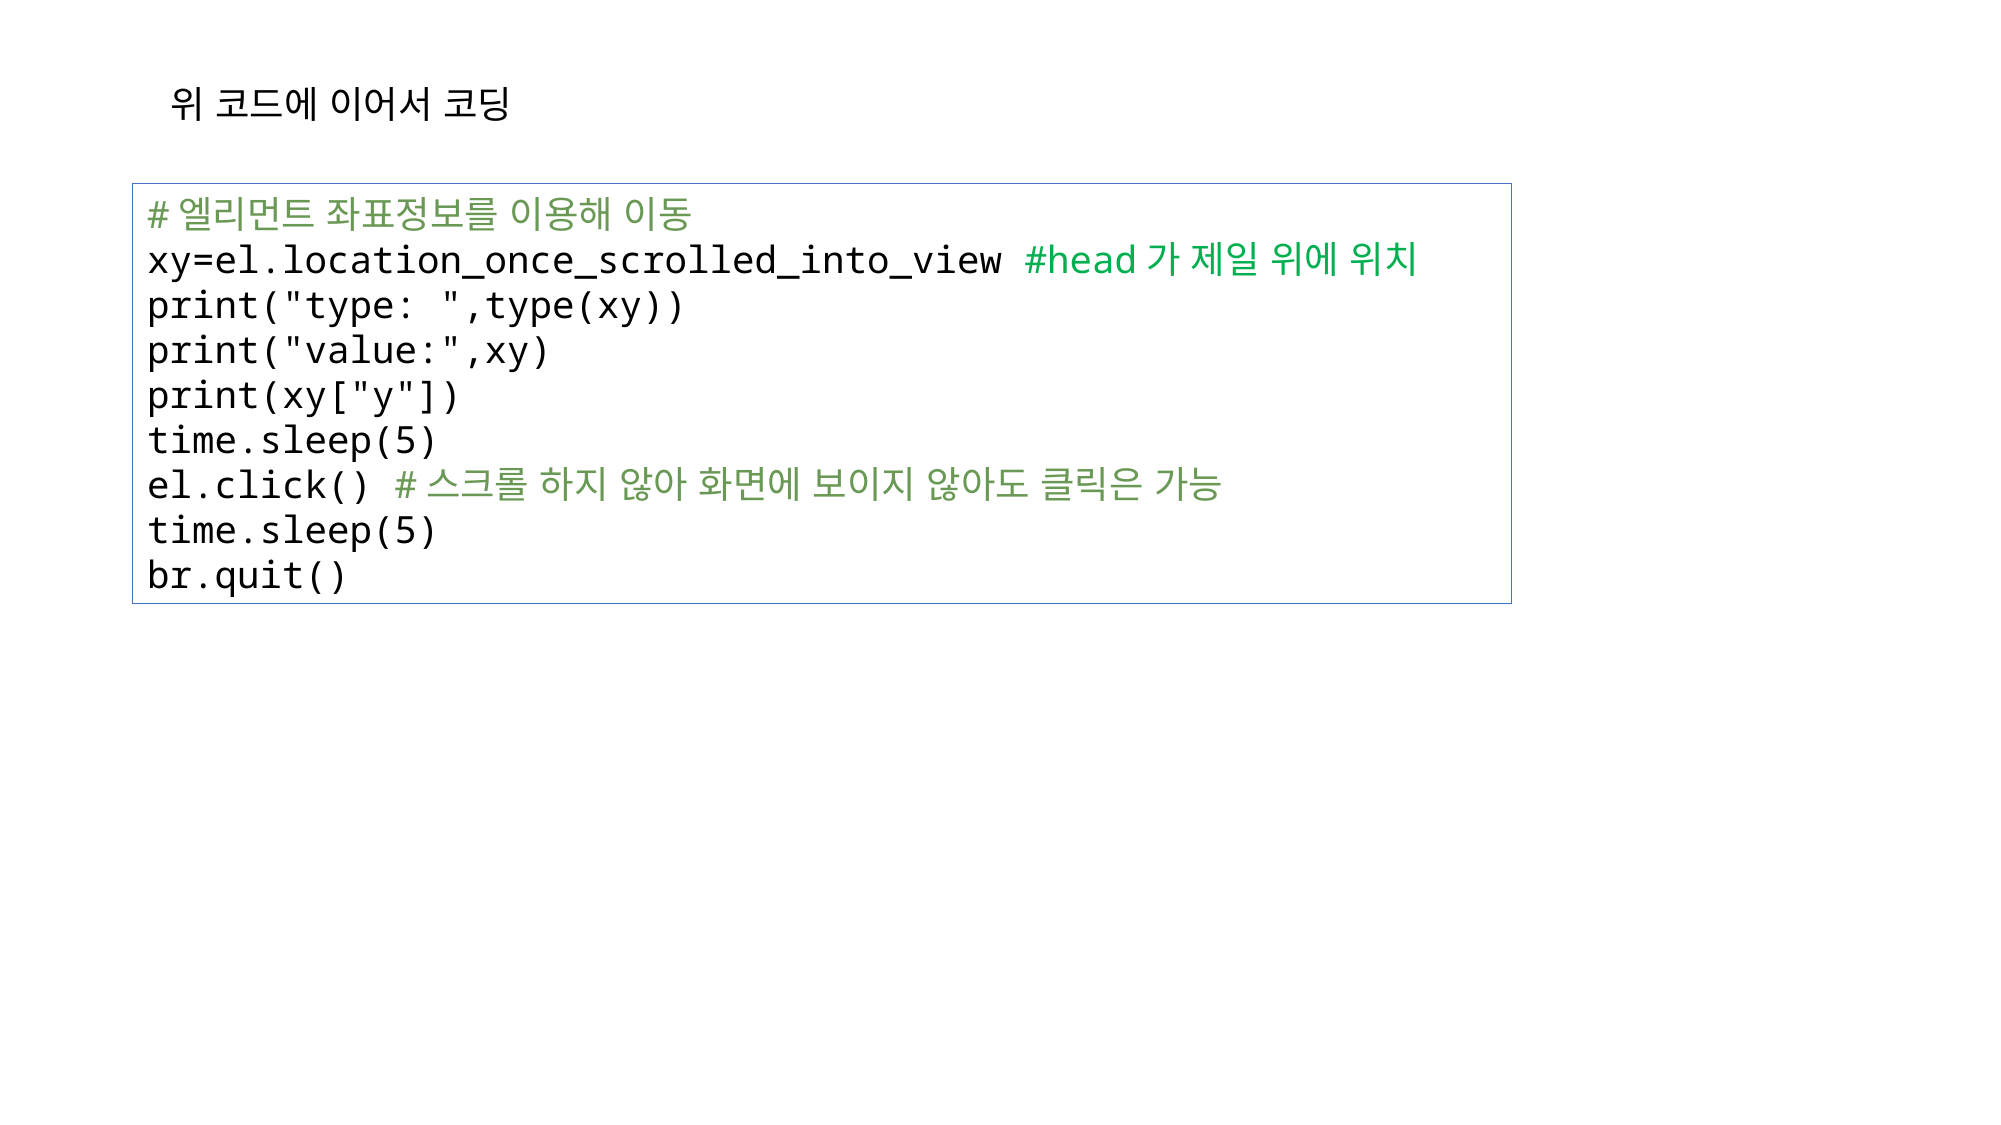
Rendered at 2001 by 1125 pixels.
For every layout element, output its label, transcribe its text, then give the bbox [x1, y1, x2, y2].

text_box #엘리먼트 좌표정보를 이용해 이동 xy=el.location_once_scrolled_into_view #head가 제일 위에 위치 print("type: ",type(xy)) print("value:",xy) print(xy["y"]) time.sleep(5) el.click() #스크롤 하지 않아 화면에 보이지 않아도 클릭은 가능 time.sleep(5) br.quit() [132, 183, 1512, 604]
text_box 위 코드에 이어서 코딩 [155, 73, 872, 134]
